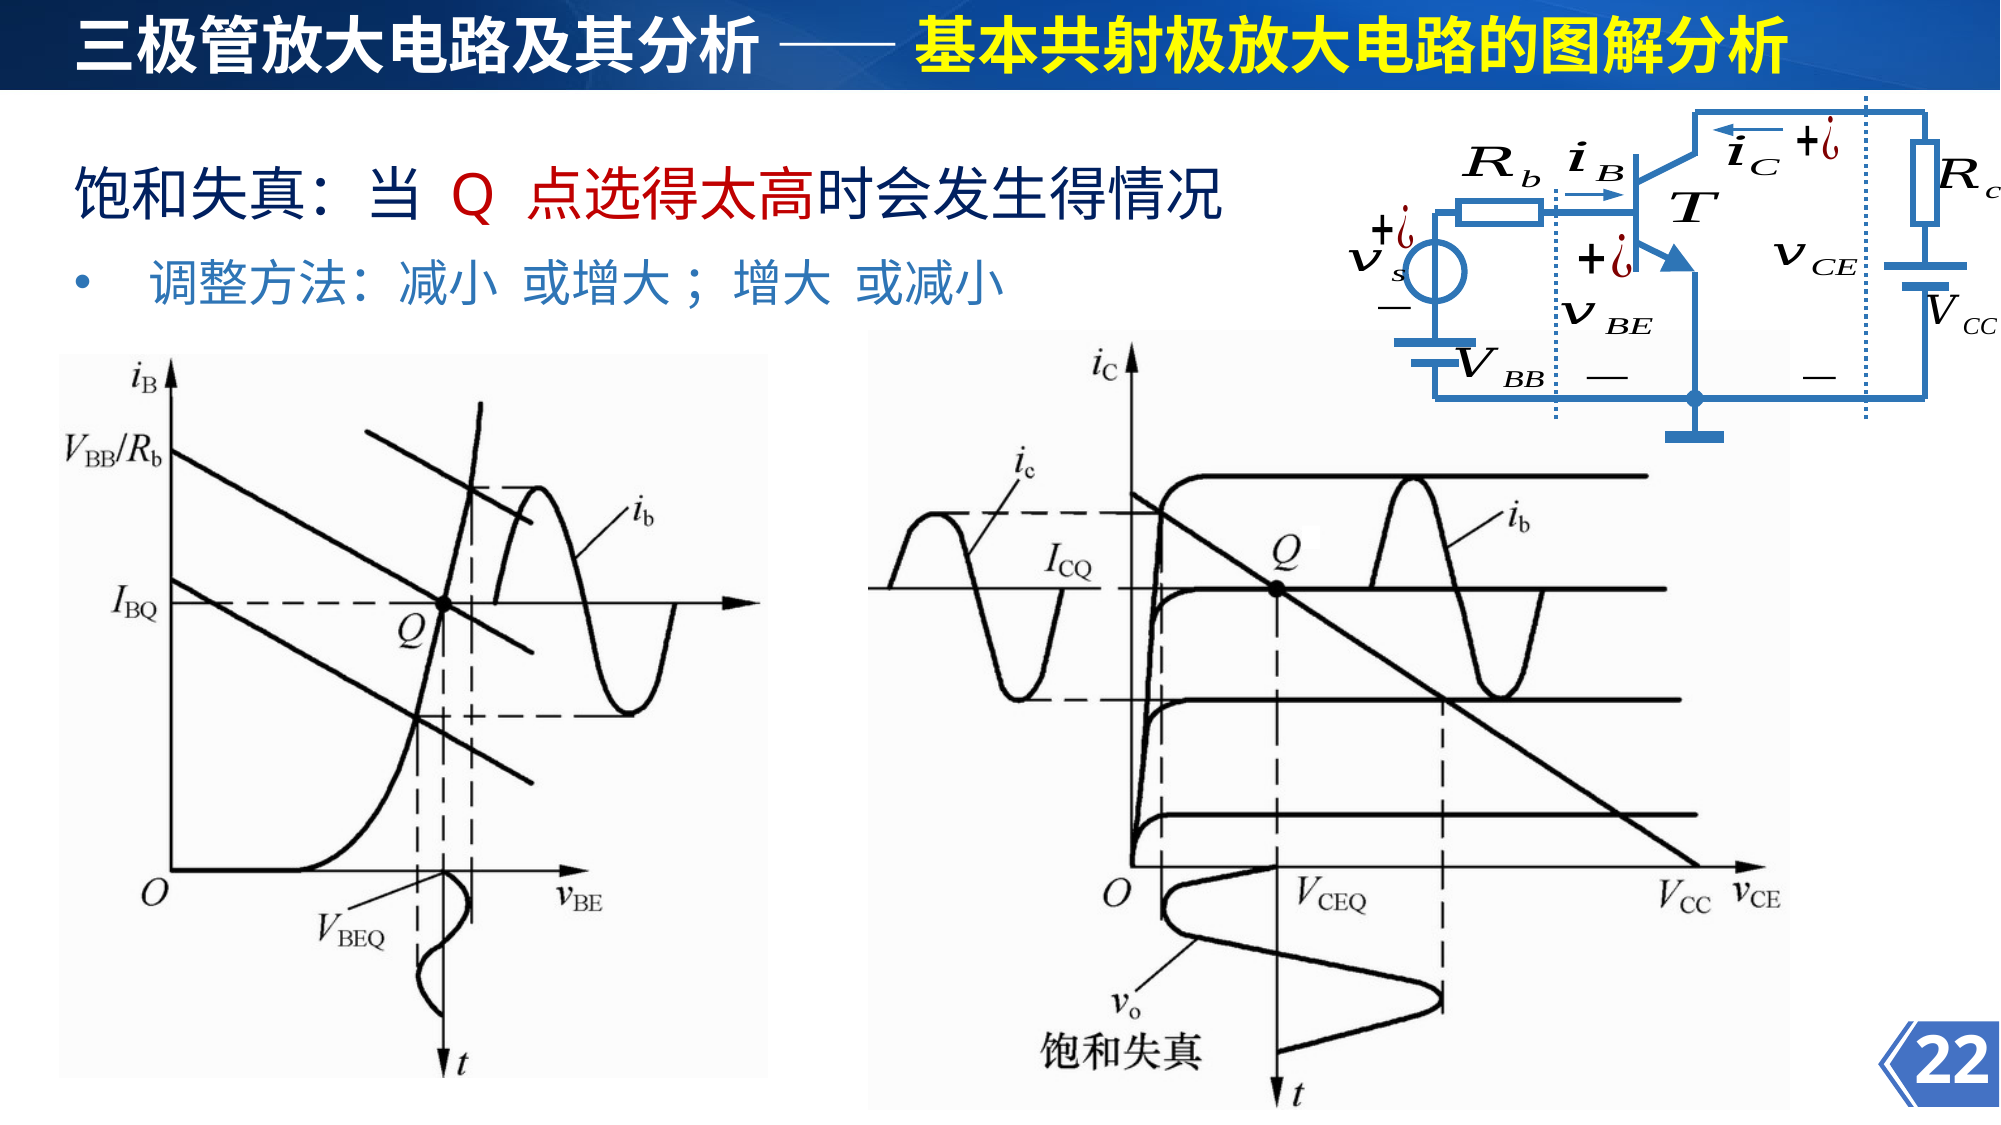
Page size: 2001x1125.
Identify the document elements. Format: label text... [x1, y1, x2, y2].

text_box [1878, 1016, 2000, 1107]
text_box 三极管放大电路及其分析 —— 基本共射极放大电路的图解分析 [58, 0, 1999, 90]
picture [58, 354, 768, 1078]
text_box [868, 330, 1790, 1110]
picture [0, 0, 2000, 95]
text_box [1346, 94, 2000, 437]
